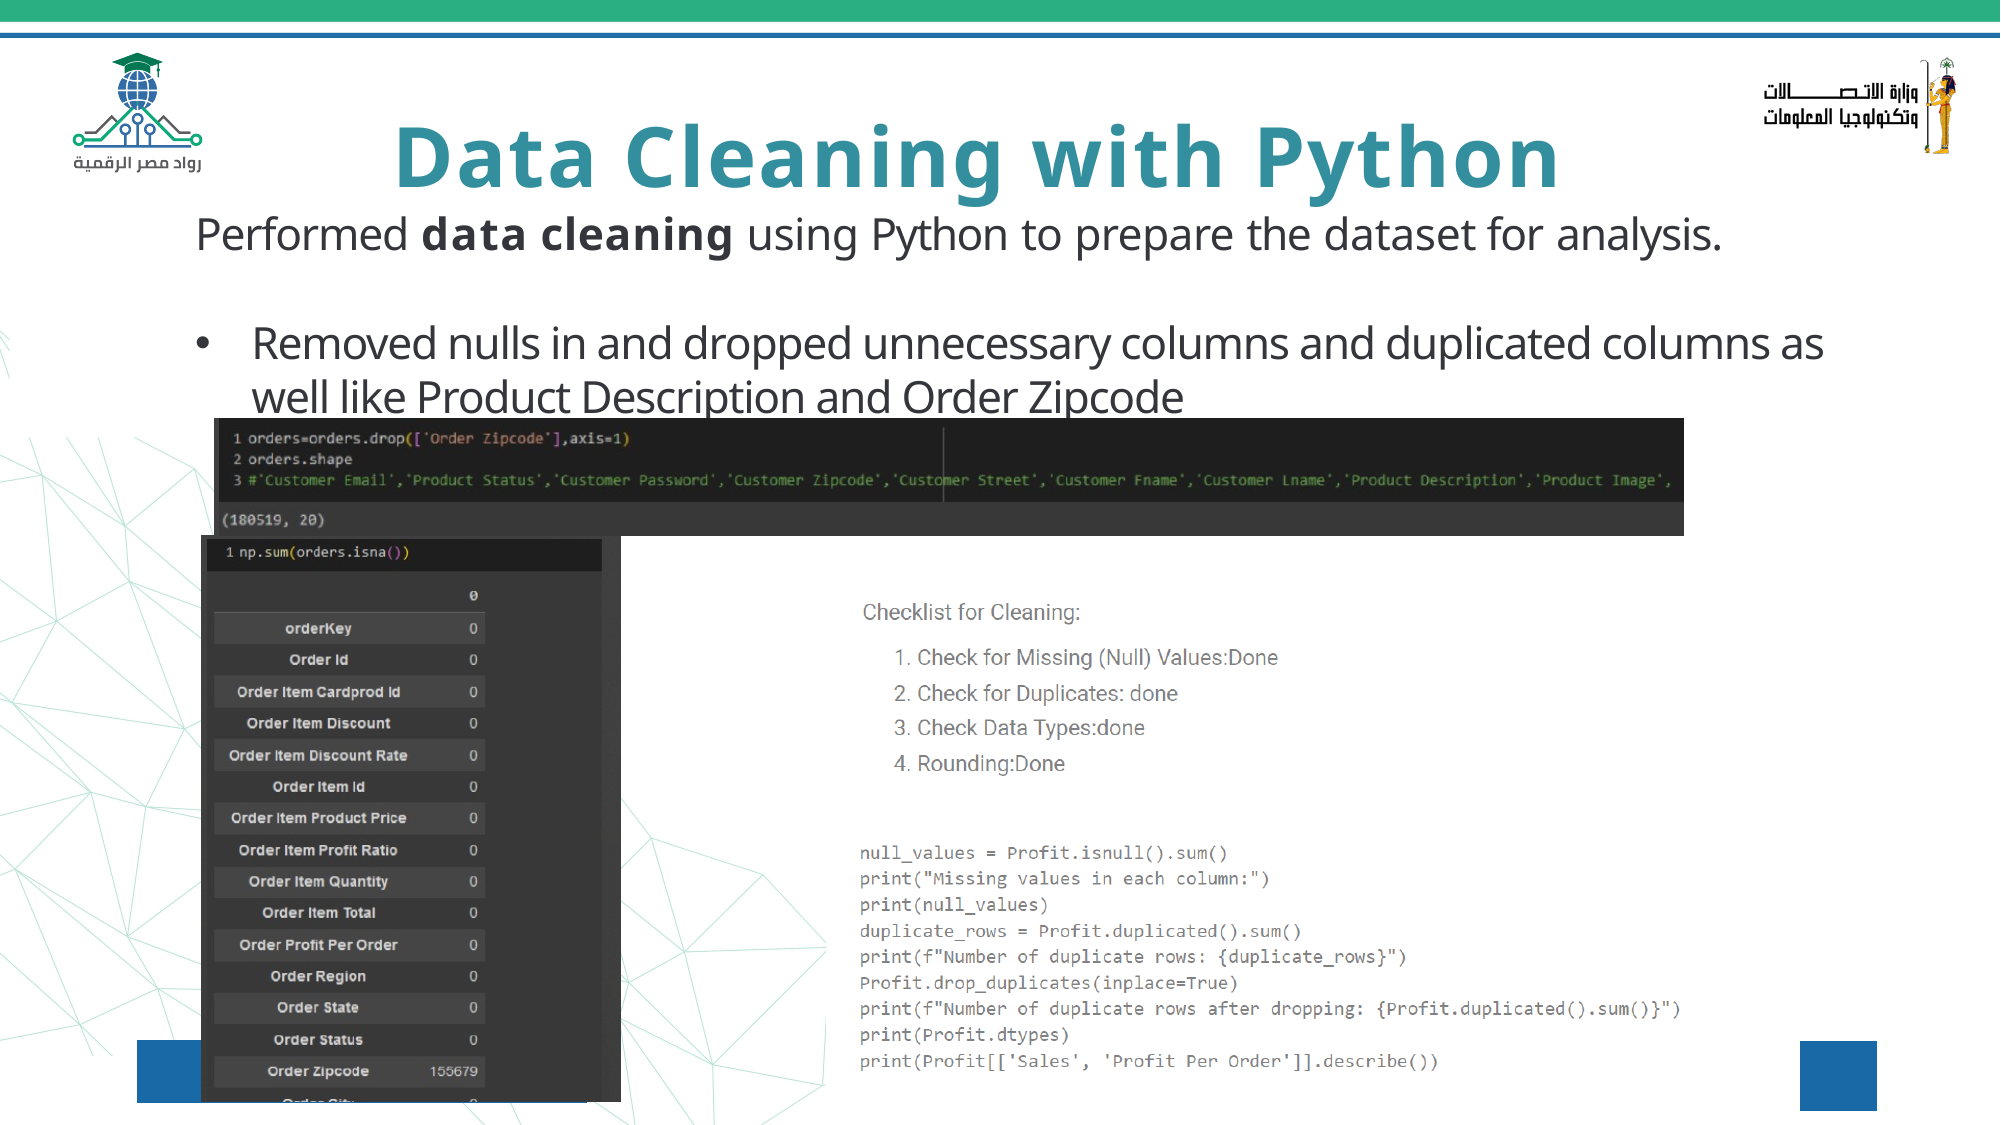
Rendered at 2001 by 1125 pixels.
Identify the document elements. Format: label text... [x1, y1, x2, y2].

title Data Cleaning with Python [391, 58, 1795, 204]
picture [0, 0, 2000, 1125]
text_box Performed data cleaning using Python to prepare the dataset for analysis. Removed nulls in and dropped unnecessary columns and duplicated columns as well like Product Description and Order Zipcode [193, 204, 1890, 422]
